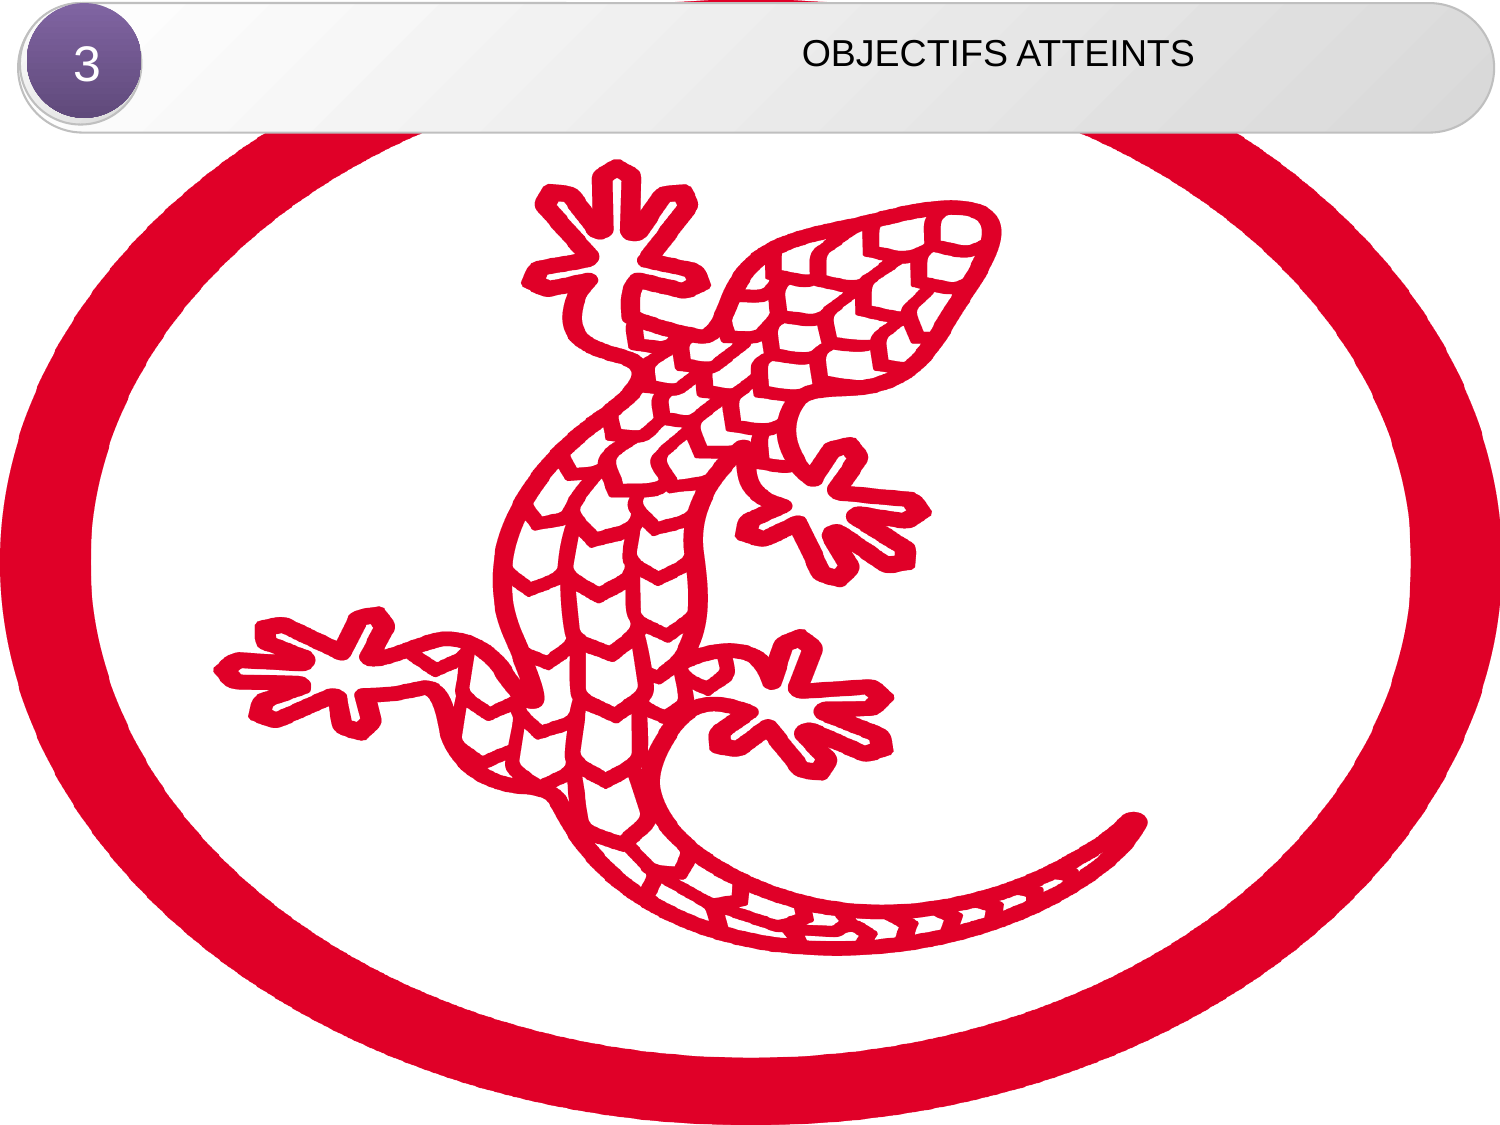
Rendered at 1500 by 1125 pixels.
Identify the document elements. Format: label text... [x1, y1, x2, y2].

text_box [112, 349, 1388, 591]
text_box 3 [58, 23, 117, 94]
picture [0, 0, 1500, 1125]
text_box [19, 3, 140, 125]
text_box OBJECTIFS ATTEINTS [18, 3, 1495, 133]
text_box [26, 3, 142, 118]
